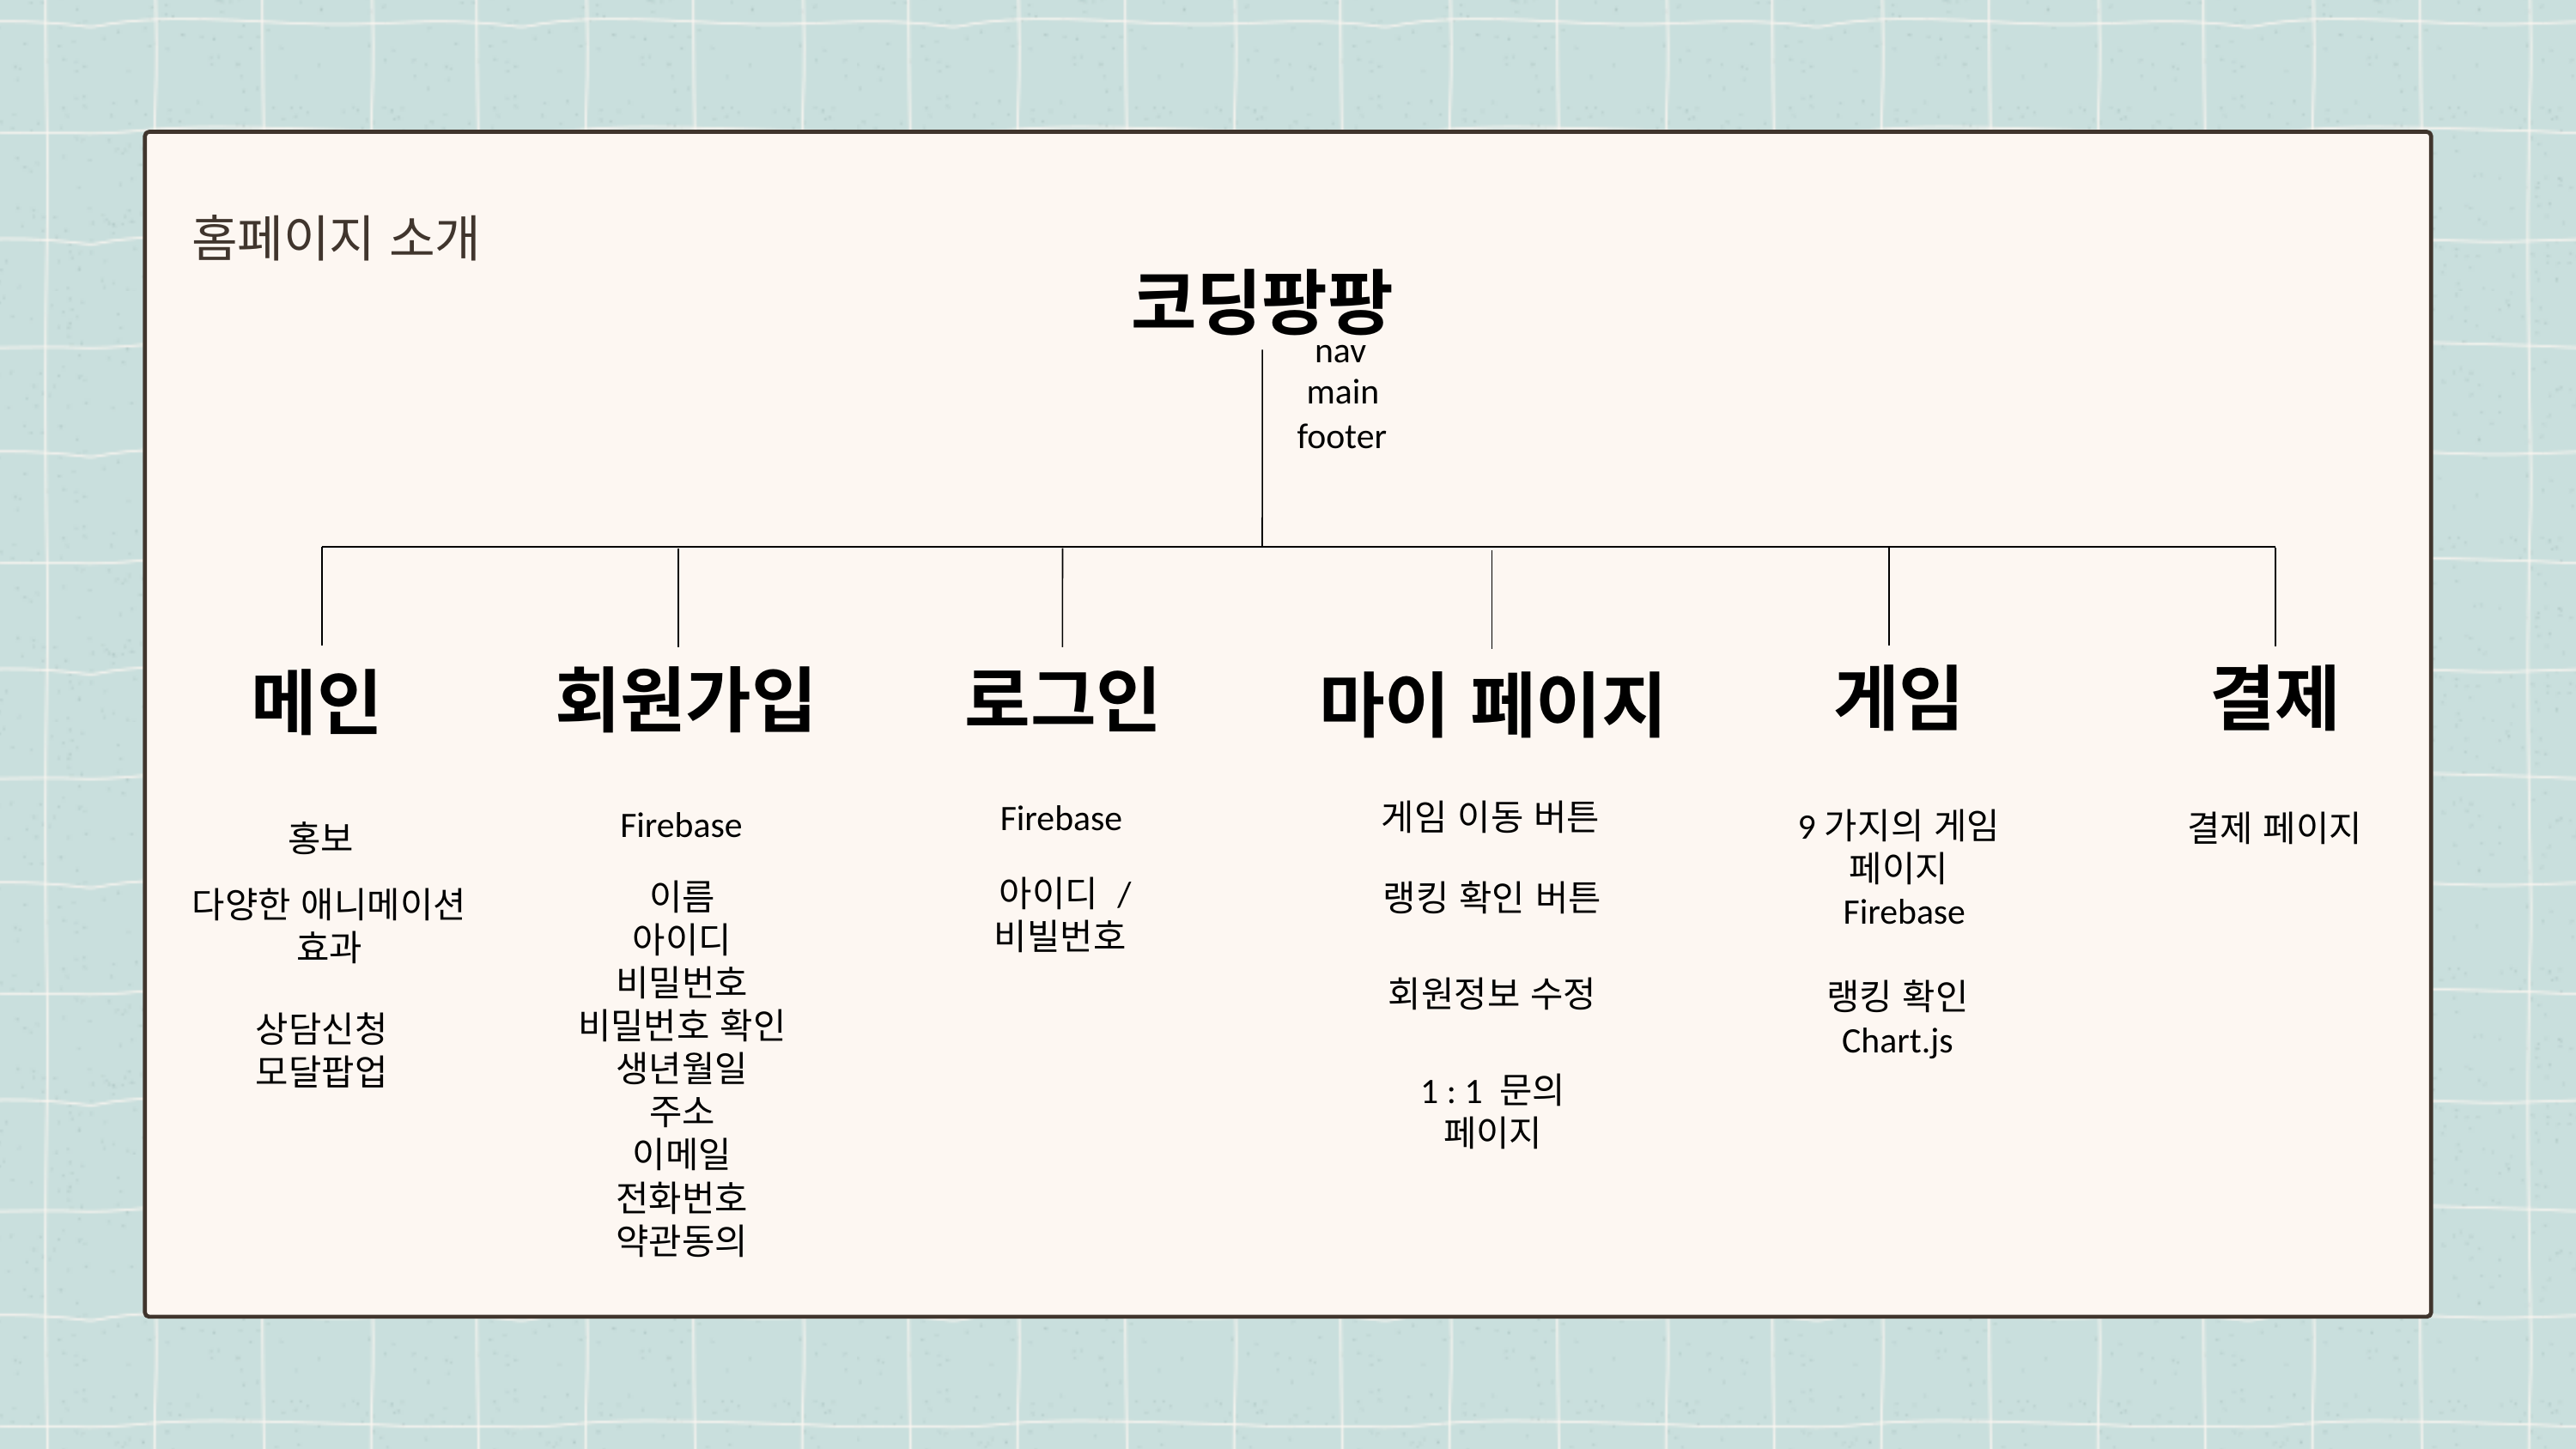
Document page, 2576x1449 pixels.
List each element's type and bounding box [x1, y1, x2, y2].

text_box [1762, 796, 2040, 1068]
text_box [1355, 788, 1629, 1161]
text_box [171, 809, 488, 1100]
text_box [926, 788, 1201, 965]
text_box [1205, 319, 1479, 463]
text_box [321, 350, 2276, 650]
text_box [0, 0, 2576, 1449]
text_box [144, 131, 2432, 1318]
